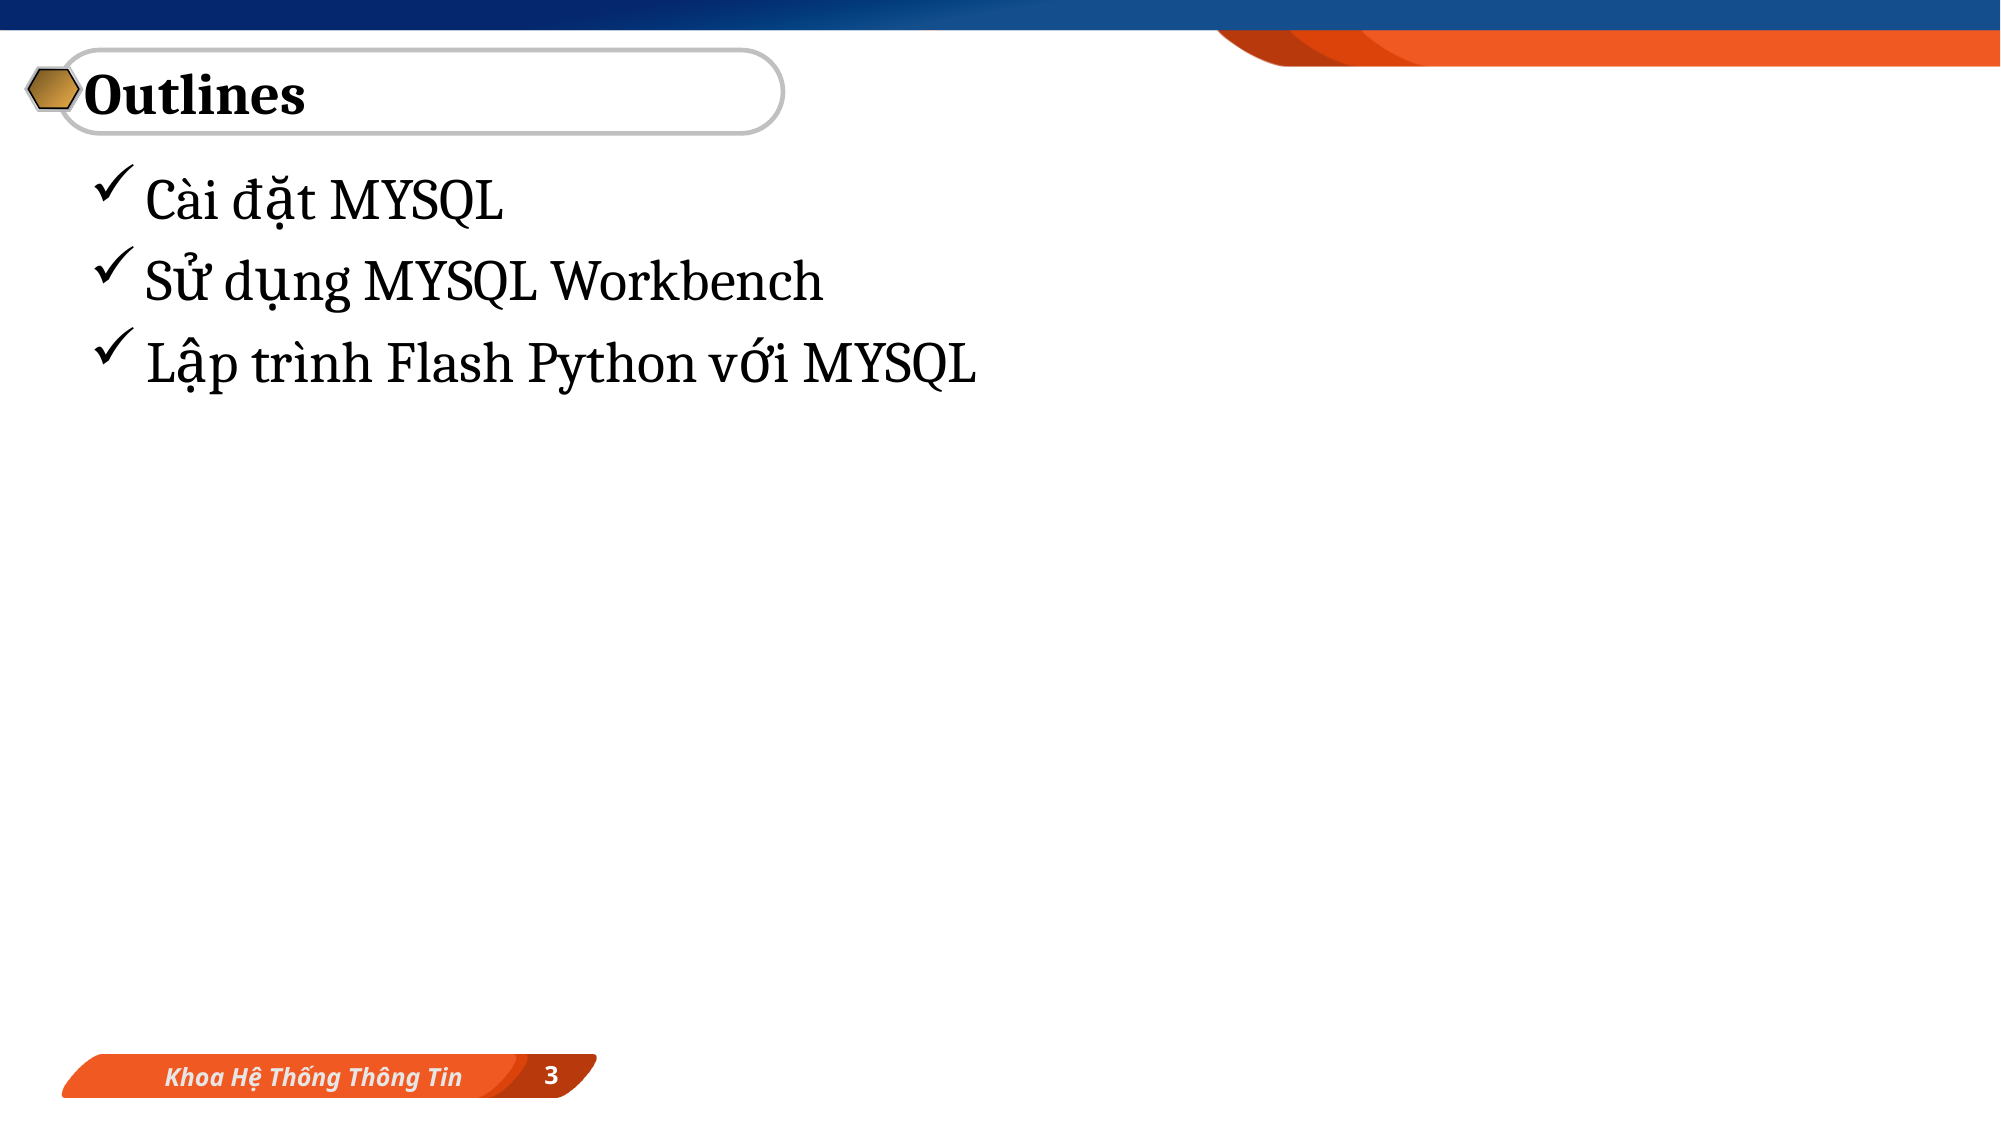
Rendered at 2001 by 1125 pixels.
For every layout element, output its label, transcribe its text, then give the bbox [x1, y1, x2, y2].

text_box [24, 49, 784, 134]
slide_number 3 [508, 1046, 574, 1106]
picture [34, 1017, 624, 1125]
footer Khoa Hệ Thống Thông Tin [119, 1054, 508, 1098]
picture [0, 0, 2001, 71]
text_box Cài đặt MYSQL Sử dụng MYSQL Workbench Lập trình Flash Python với MYSQL [74, 153, 1950, 1015]
